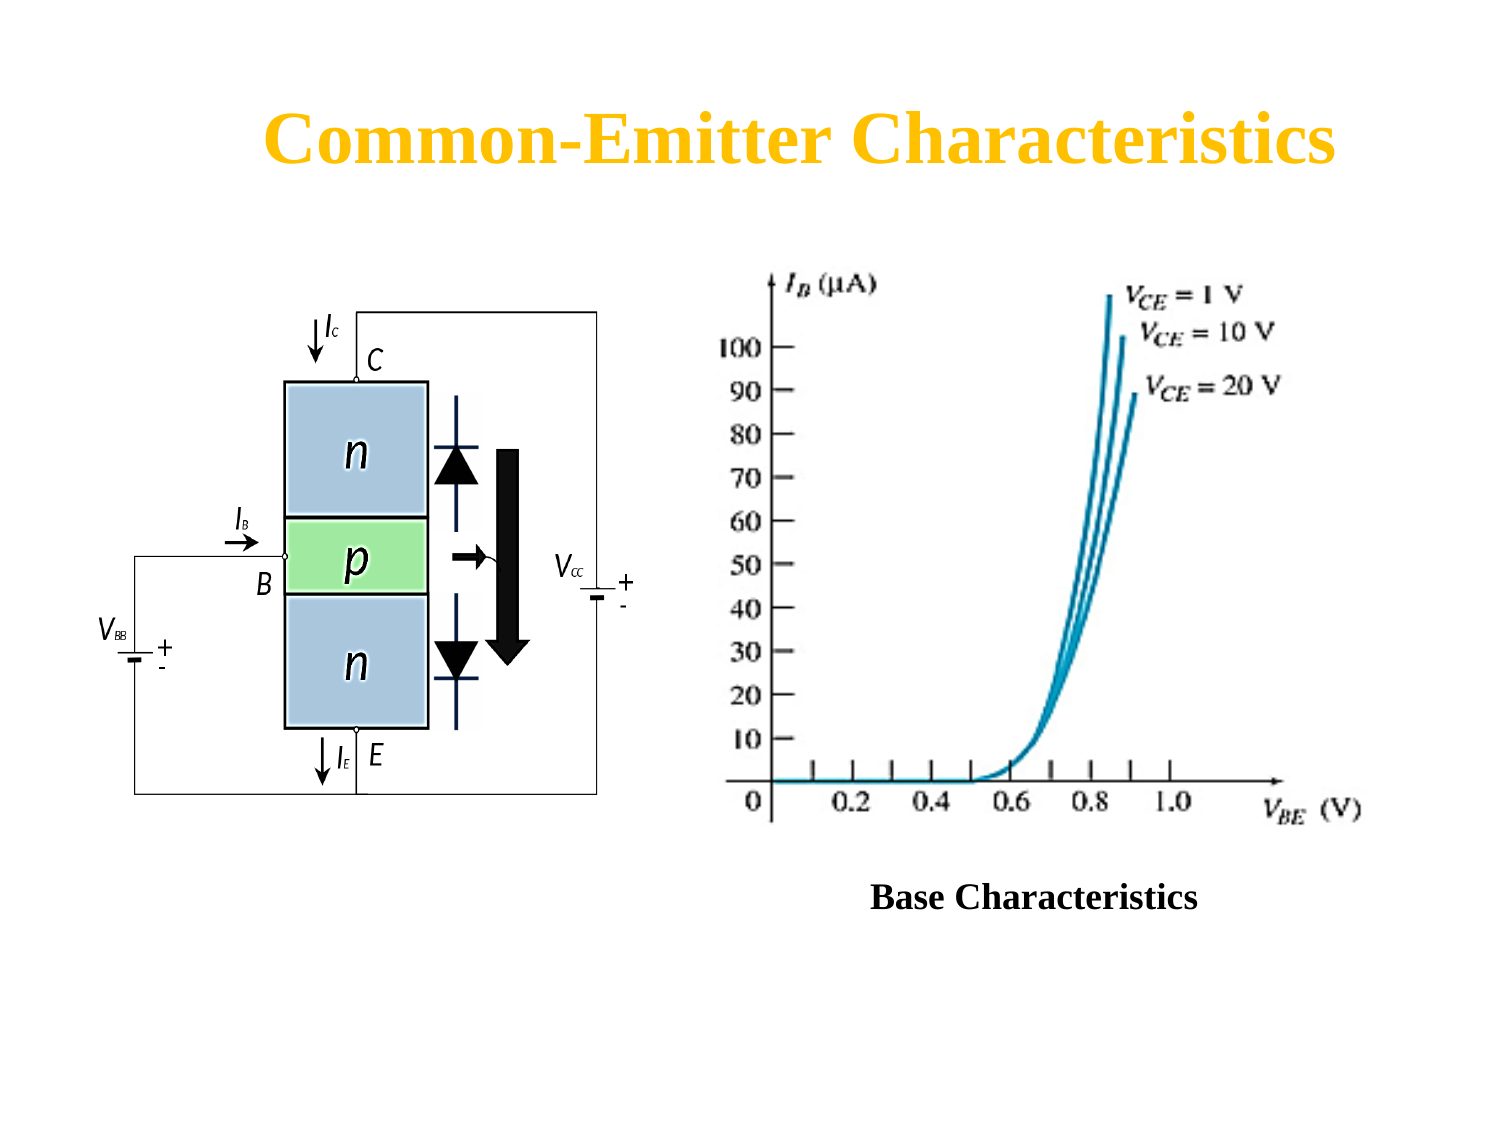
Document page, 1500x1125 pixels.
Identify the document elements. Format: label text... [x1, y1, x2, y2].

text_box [690, 224, 1379, 951]
picture [80, 279, 654, 846]
text_box Common-Emitter Characteristics [225, 81, 1375, 186]
